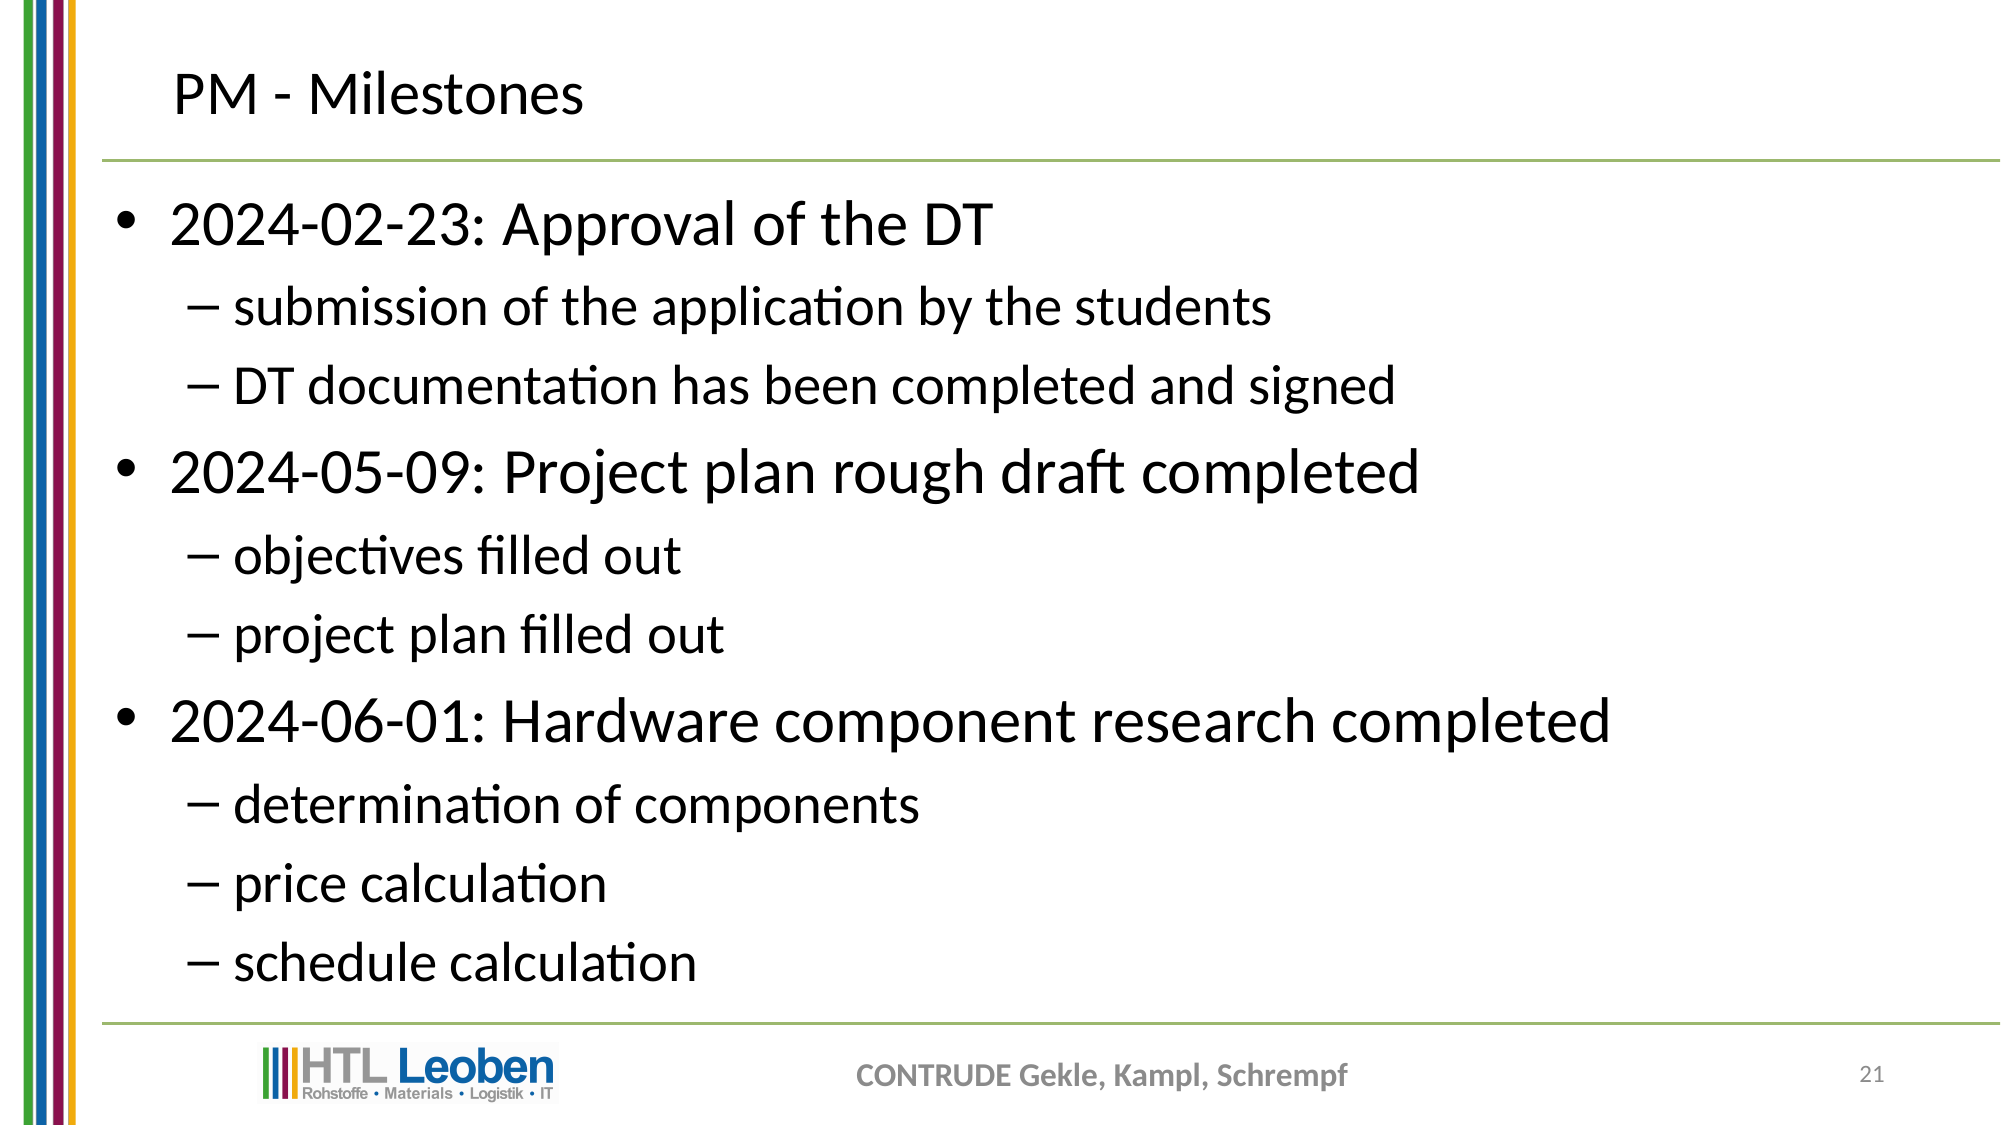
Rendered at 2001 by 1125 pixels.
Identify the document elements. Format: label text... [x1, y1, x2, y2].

picture [257, 1042, 559, 1104]
slide_number 21 [1433, 1042, 1900, 1103]
title PM - Milestones [158, 30, 1844, 149]
list 2024-02-23: Approval of the DT submission of the application by the students DT documentation has been completed and signed 2024-05-09: Project plan rough draft completed objectives filled out project plan filled out 2024-06-01: Hardware component research completed determination of components price calculation schedule calculation [99, 172, 1900, 1005]
footer CONTRUDE Gekle, Kampl, Schrempf [432, 1042, 1433, 1103]
